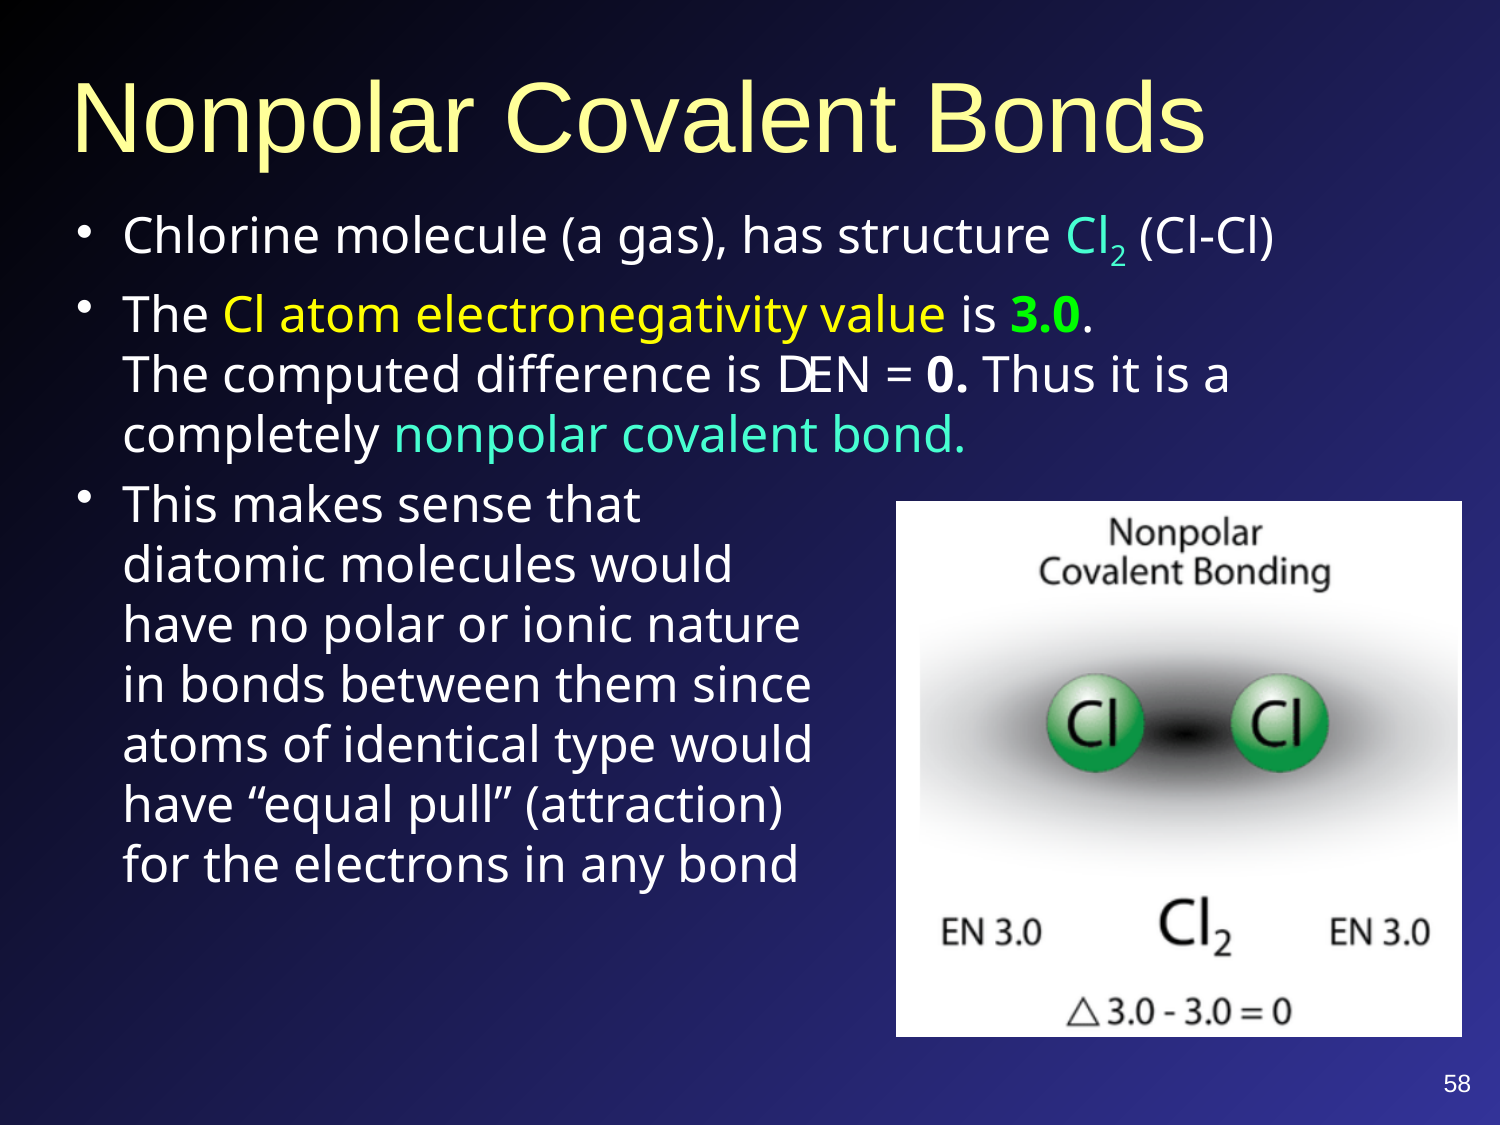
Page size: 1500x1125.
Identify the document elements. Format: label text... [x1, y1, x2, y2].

list Chlorine molecule (a gas), has structure Cl2 (Cl-Cl) The Cl atom electronegativity value is 3.0. The computed difference is DEN = 0. Thus it is a completely nonpolar covalent bond. This makes sense that diatomic molecules would have no polar or ionic nature in bonds between them since atoms of identical type would have “equal pull” (attraction) for the electrons in any bond [60, 196, 1438, 1053]
picture [895, 501, 1462, 1037]
title Nonpolar Covalent Bonds [55, 44, 1438, 181]
slide_number 58 [1148, 1052, 1487, 1112]
